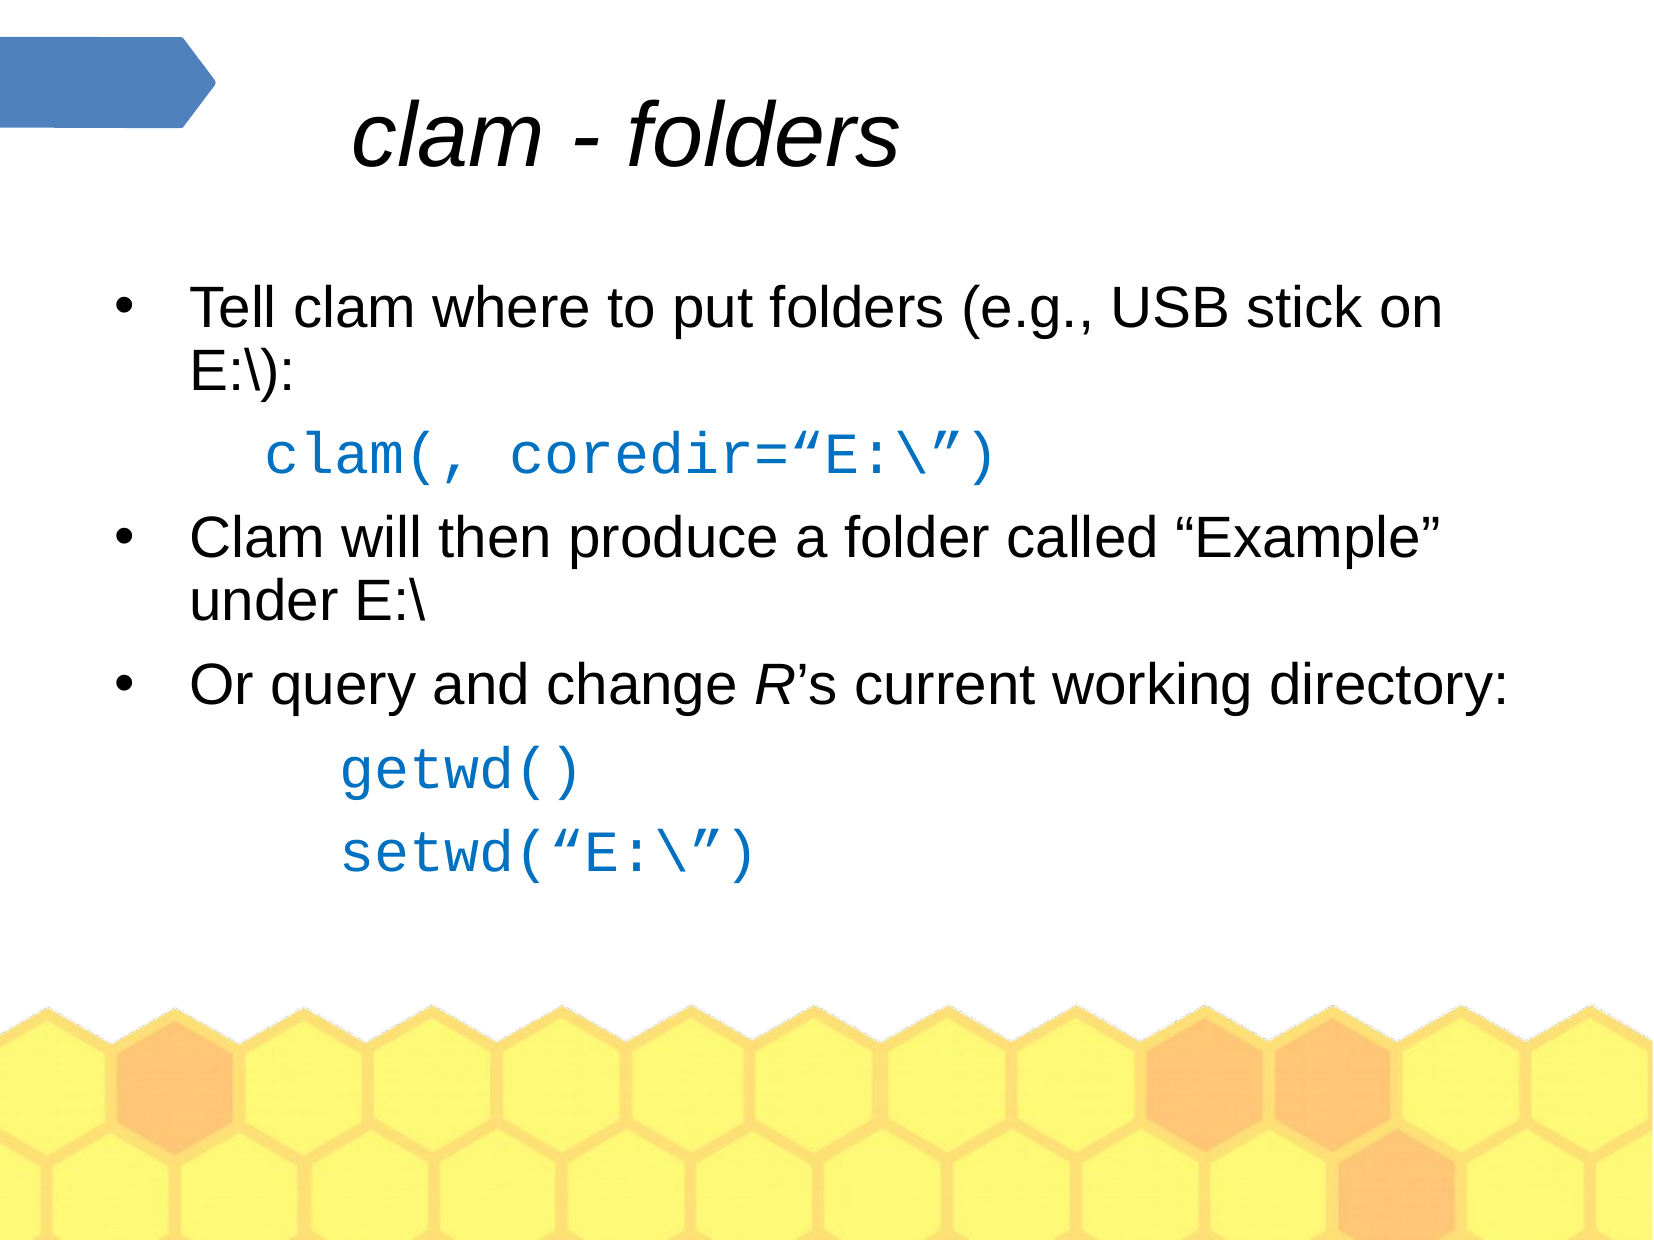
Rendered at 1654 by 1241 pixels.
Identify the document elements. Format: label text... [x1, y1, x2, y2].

text_box clam - folders [351, 21, 1560, 253]
text_box Tell clam where to put folders (e.g., USB stick on E:\): clam(, coredir=“E:\”) Clam will then produce a folder called “Example” under E:\ Or query and change R’s current working directory: getwd() setwd(“E:\”) [114, 276, 1558, 960]
picture [0, 1001, 1653, 1240]
